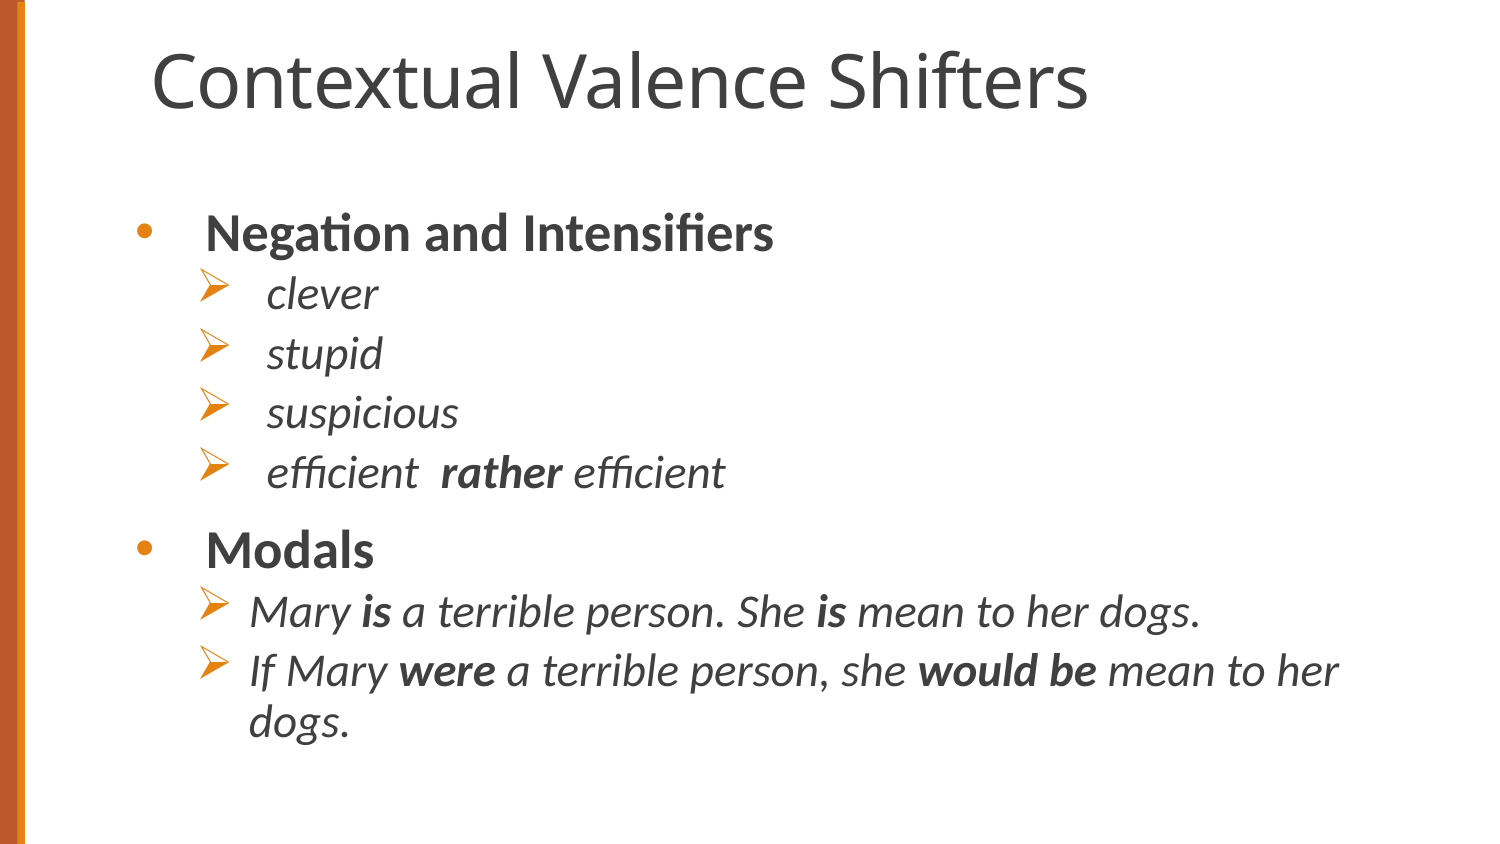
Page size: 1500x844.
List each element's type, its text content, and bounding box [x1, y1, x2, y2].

title Contextual Valence Shifters [135, 19, 1373, 132]
